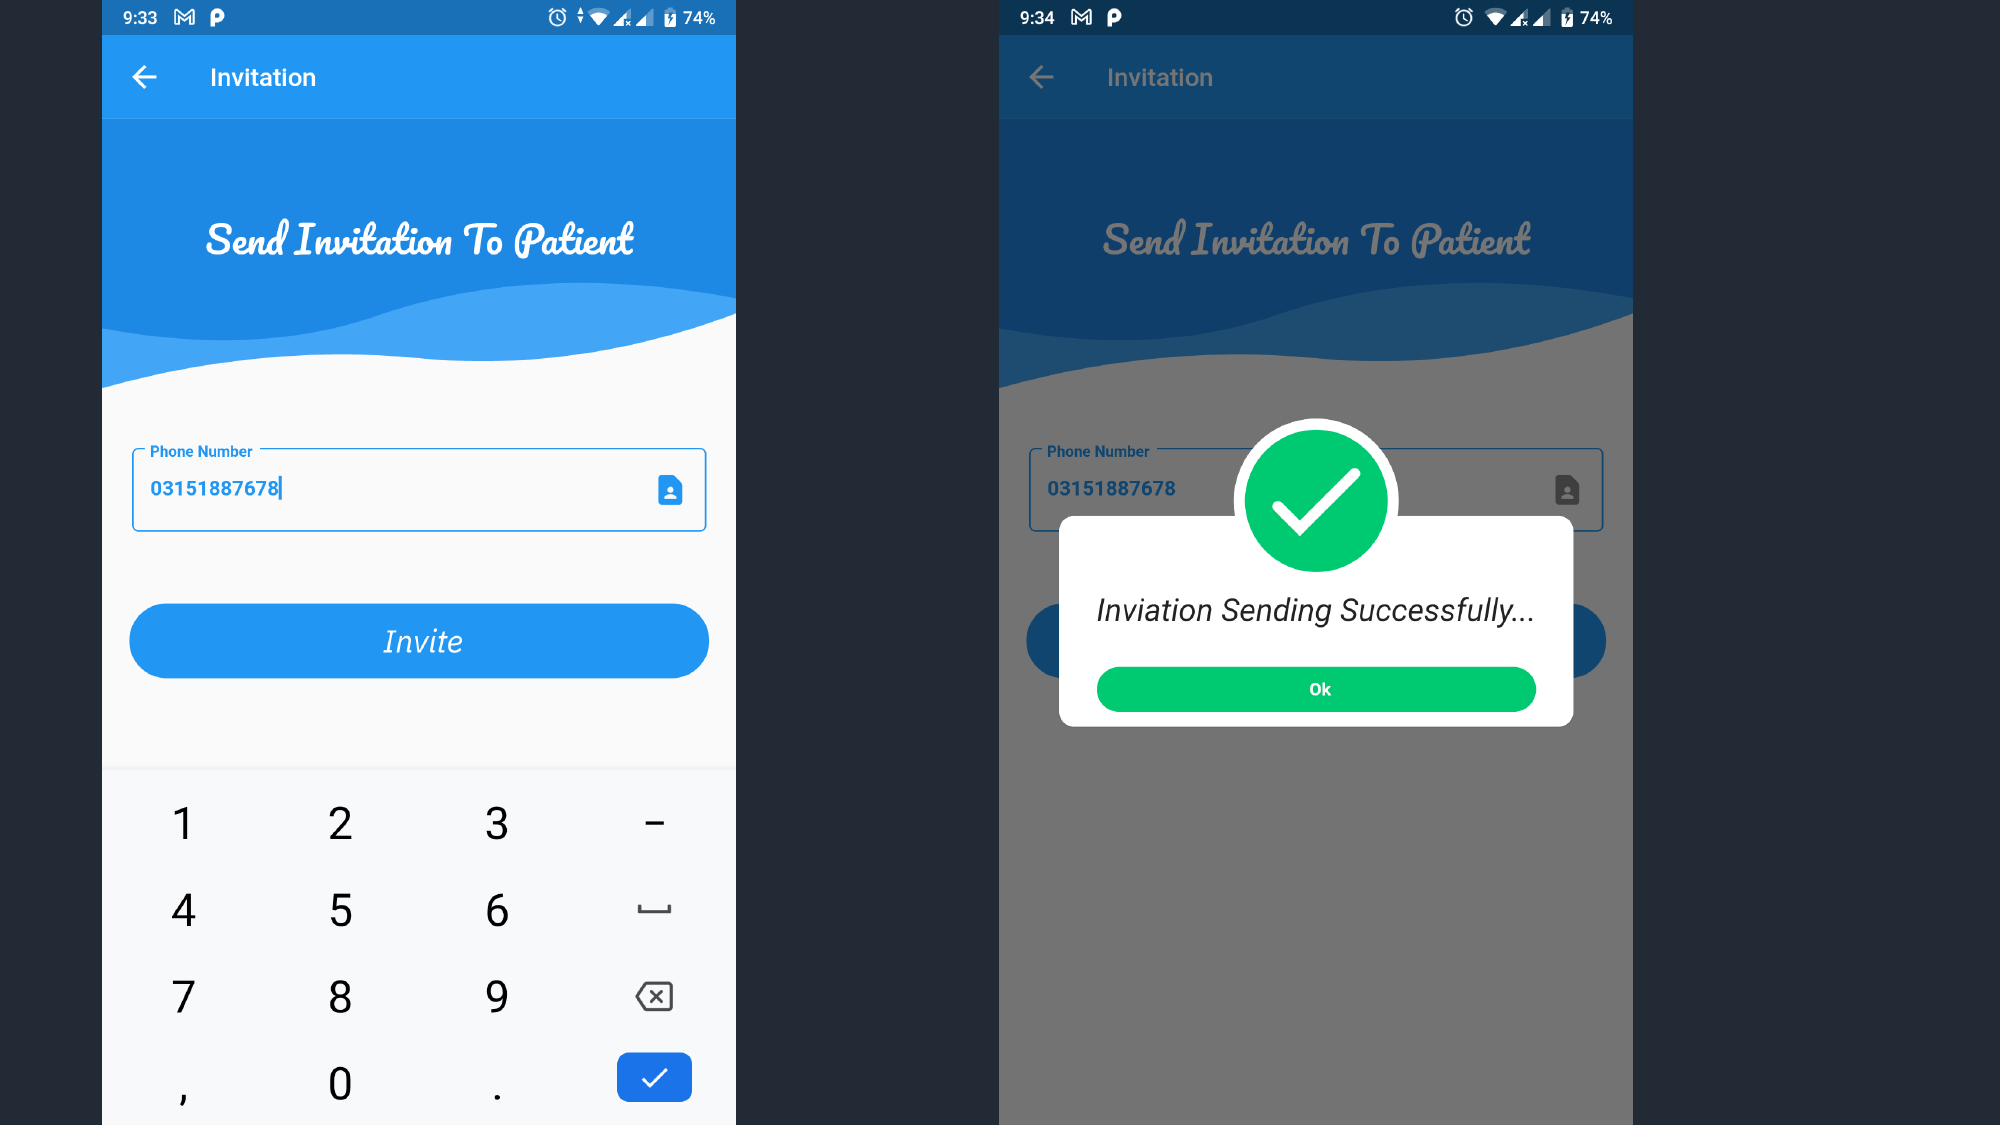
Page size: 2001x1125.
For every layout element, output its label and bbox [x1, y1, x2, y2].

picture [999, 0, 1633, 1125]
picture [102, 0, 736, 1125]
